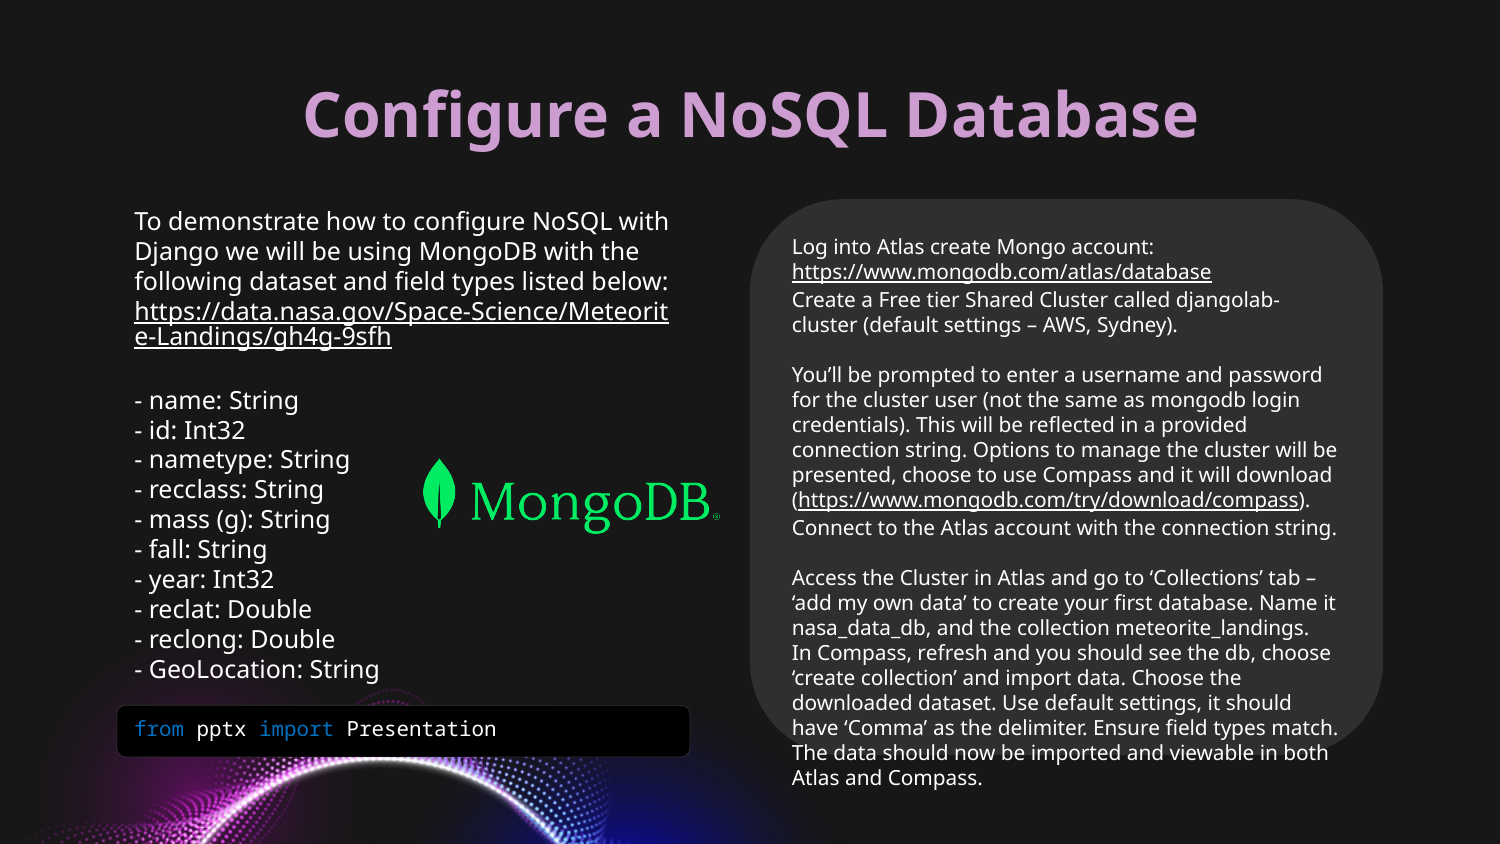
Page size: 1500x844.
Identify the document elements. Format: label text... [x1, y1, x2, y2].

subtitle To demonstrate how to configure NoSQL with Django we will be using MongoDB with the following dataset and field types listed below: https://data.nasa.gov/Space-Science/Meteorite-Landings/gh4g-9sfh - name: String - id: Int32 - nametype: String - recclass: String - mass (g): String - fall: String - year: Int32 - reclat: Double - reclong: Double - GeoLocation: String [119, 190, 690, 707]
text_box Log into Atlas create Mongo account: https://www.mongodb.com/atlas/database Create a Free tier Shared Cluster called djangolab-cluster (default settings – AWS, Sydney). You’ll be prompted to enter a username and password for the cluster user (not the same as mongodb login credentials). This will be reflected in a provided connection string. Options to manage the cluster will be presented, choose to use Compass and it will download (https://www.mongodb.com/try/download/compass). Connect to the Atlas account with the connection string. Access the Cluster in Atlas and go to ‘Collections’ tab – ‘add my own data’ to create your first database. Name it nasa_data_db, and the collection meteorite_landings. In Compass, refresh and you should see the db, choose ‘create collection’ and import data. Choose the downloaded dataset. Use default settings, it should have ‘Comma’ as the delimiter. Ensure field types match. The data should now be imported and viewable in both Atlas and Compass. [747, 197, 1386, 758]
picture [0, 458, 1003, 844]
title Configure a NoSQL Database [119, 59, 1384, 154]
text_box from pptx import Presentation [114, 703, 692, 760]
